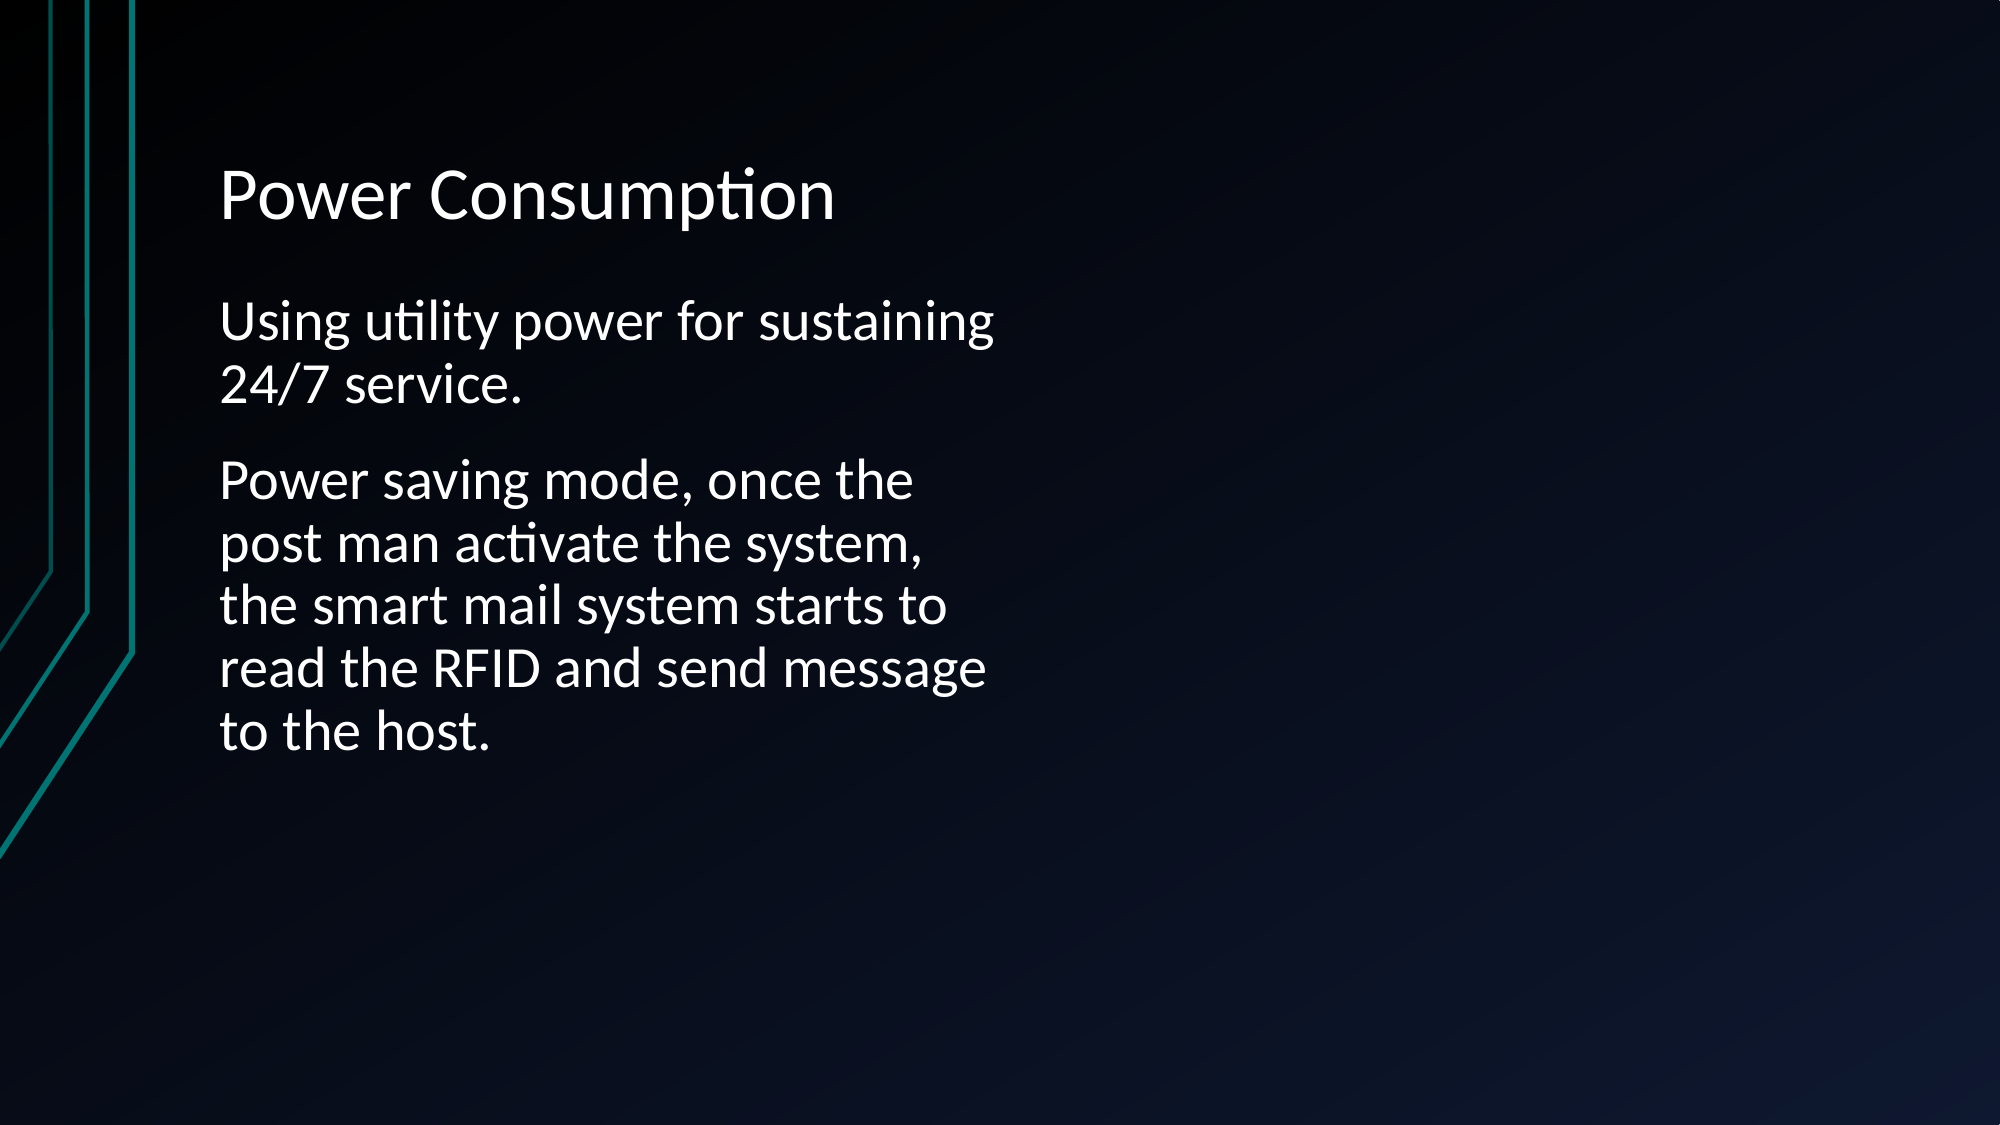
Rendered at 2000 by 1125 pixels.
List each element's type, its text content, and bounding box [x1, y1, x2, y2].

title Power Consumption [199, 45, 1900, 246]
list Using utility power for sustaining 24/7 service. Power saving mode, once the post man activate the system, the smart mail system starts to read the RFID and send message to the host. [199, 279, 1033, 1013]
